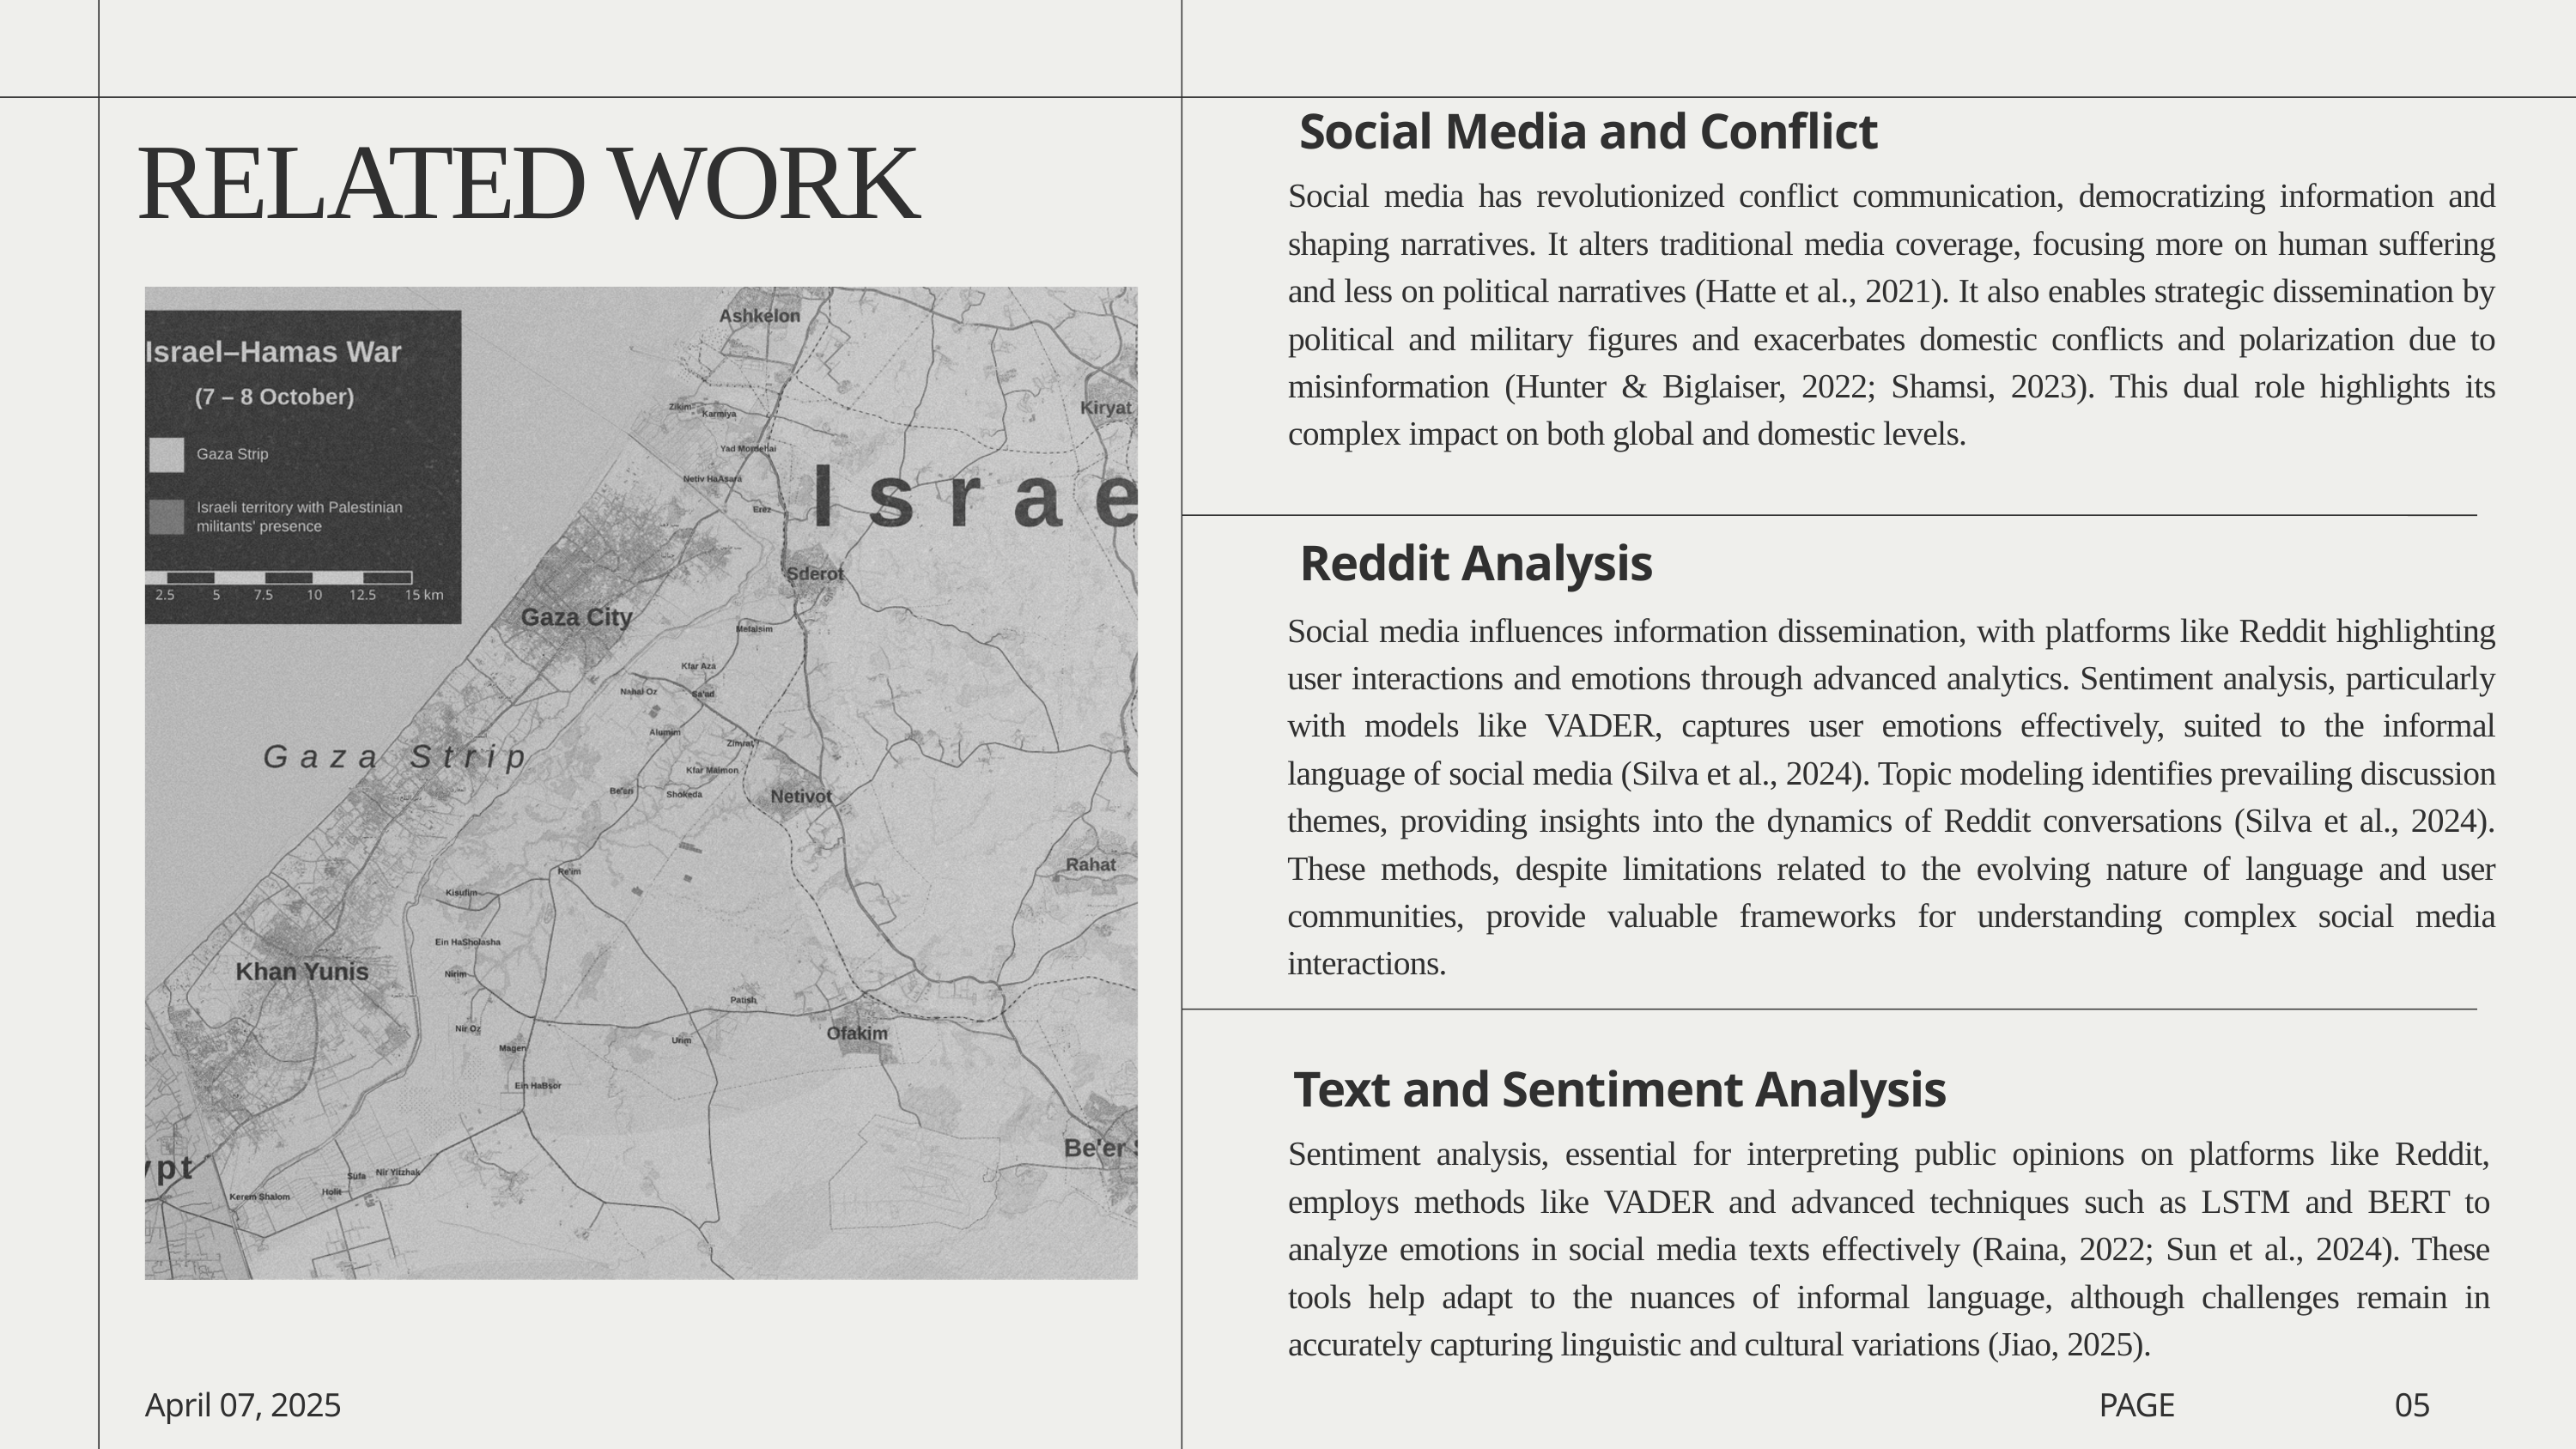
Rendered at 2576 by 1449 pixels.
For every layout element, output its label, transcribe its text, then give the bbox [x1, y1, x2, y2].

text_box 05 [2264, 1378, 2432, 1423]
text_box Social Media and Conflict [1299, 90, 2182, 159]
text_box Sentiment analysis, essential for interpreting public opinions on platforms like Reddit, employs methods like VADER and advanced techniques such as LSTM and BERT to analyze emotions in social media texts effectively (Raina, 2022; Sun et al., 2024). These tools help adapt to the nuances of informal language, although challenges remain in accurately capturing linguistic and cultural variations (Jiao, 2025). [1287, 1125, 2491, 1363]
text_box April 07, 2025 [144, 1378, 641, 1423]
text_box Reddit Analysis [1299, 522, 2401, 591]
text_box Text and Sentiment Analysis [1293, 1048, 2384, 1117]
text_box Social media has revolutionized conflict communication, democratizing information and shaping narratives. It alters traditional media coverage, focusing more on human suffering and less on political narratives (Hatte et al., 2021). It also enables strategic dissemination by political and military figures and exacerbates domestic conflicts and polarization due to misinformation (Hunter & Biglaiser, 2022; Shamsi, 2023). This dual role highlights its complex impact on both global and domestic levels. [1288, 167, 2497, 452]
text_box Social media influences information dissemination, with platforms like Reddit highlighting user interactions and emotions through advanced analytics. Sentiment analysis, particularly with models like VADER, captures user emotions effectively, suited to the informal language of social media (Silva et al., 2024). Topic modeling identifies prevailing discussion themes, providing insights into the dynamics of Reddit conversations (Silva et al., 2024). These methods, despite limitations related to the evolving nature of language and user communities, provide valuable frameworks for understanding complex social media interactions. [1287, 601, 2497, 982]
text_box RELATED WORK [136, 132, 1137, 240]
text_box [144, 286, 1139, 1280]
text_box PAGE [2099, 1378, 2264, 1423]
